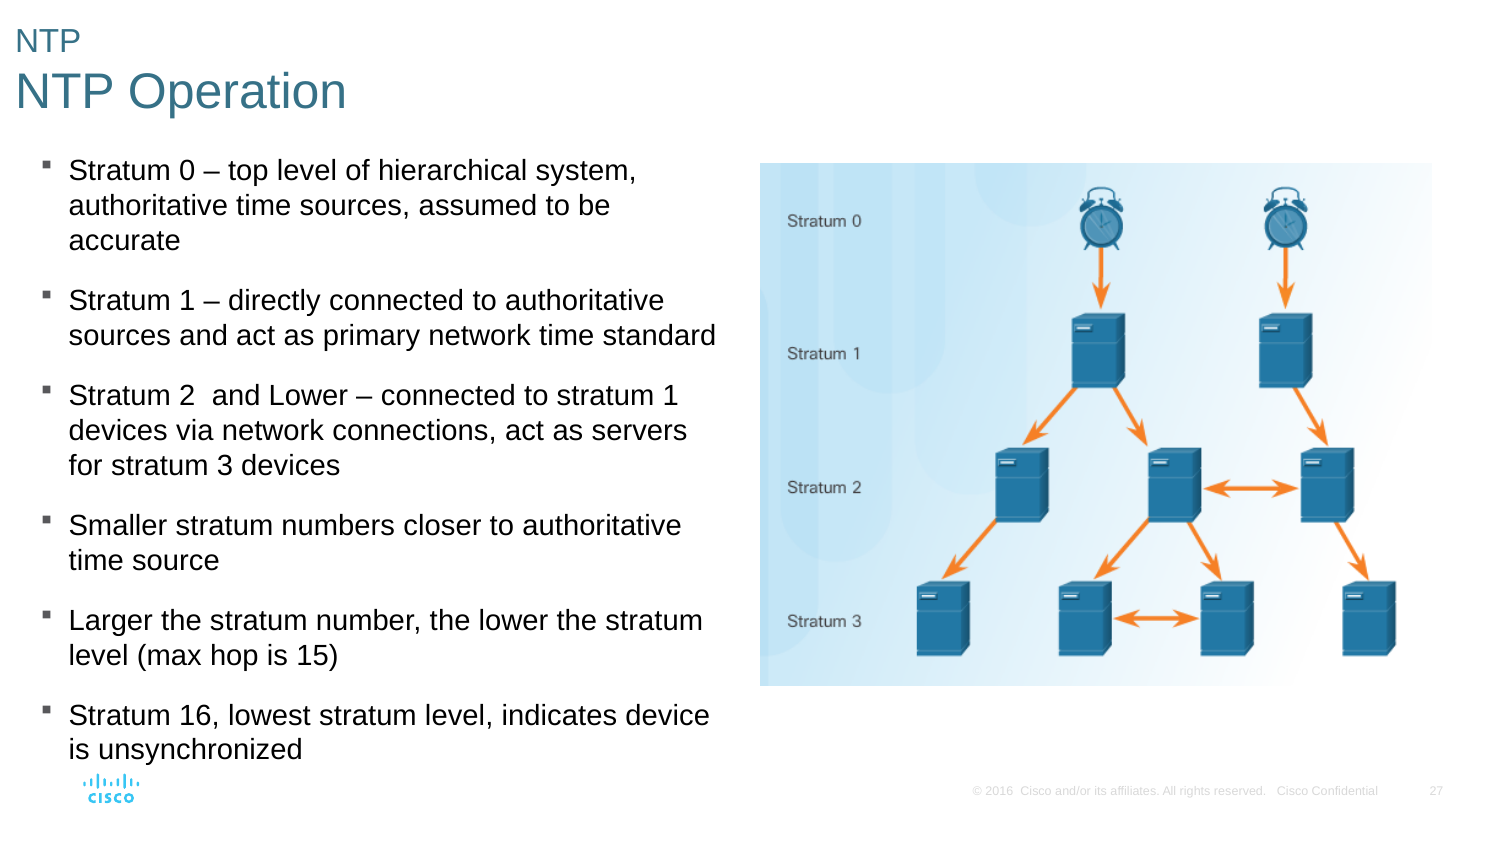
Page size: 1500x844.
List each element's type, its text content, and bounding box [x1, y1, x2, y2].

list Stratum 0 – top level of hierarchical system, authoritative time sources, assumed to be accurate Stratum 1 – directly connected to authoritative sources and act as primary network time standard Stratum 2 and Lower – connected to stratum 1 devices via network connections, act as servers for stratum 3 devices Smaller stratum numbers closer to authoritative time source Larger the stratum number, the lower the stratum level (max hop is 15) Stratum 16, lowest stratum level, indicates device is unsynchronized [25, 143, 761, 765]
picture [760, 163, 1432, 686]
title NTP NTP Operation [0, 6, 1500, 131]
